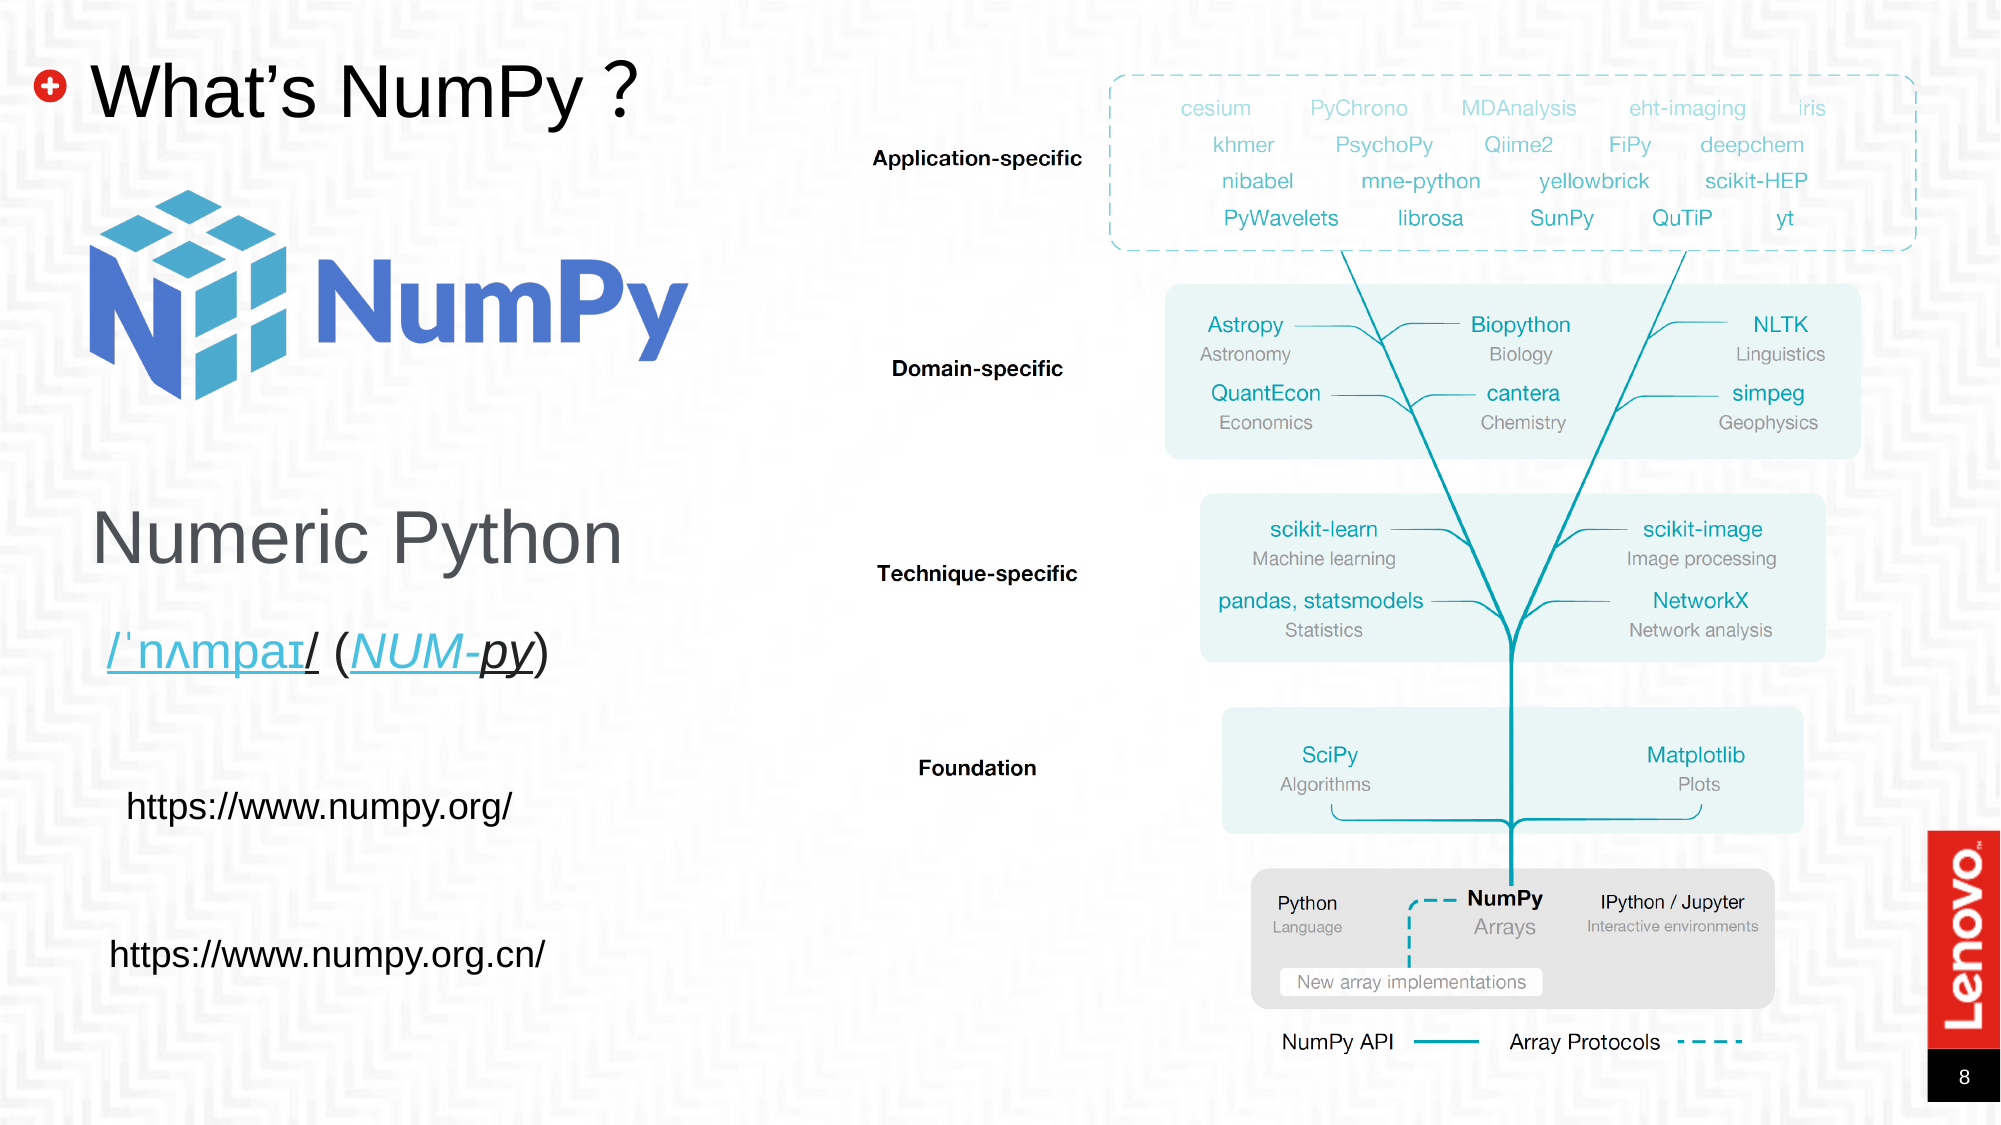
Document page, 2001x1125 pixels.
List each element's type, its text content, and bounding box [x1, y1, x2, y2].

picture [0, 0, 2001, 1125]
text_box Numeric Python [76, 481, 640, 587]
text_box https://www.numpy.org.cn/ [94, 922, 561, 983]
text_box https://www.numpy.org/ [111, 774, 528, 834]
text_box /ˈnʌmpaɪ/ (NUM-py) [91, 610, 625, 686]
title What’s NumPy？ [90, 45, 1907, 131]
